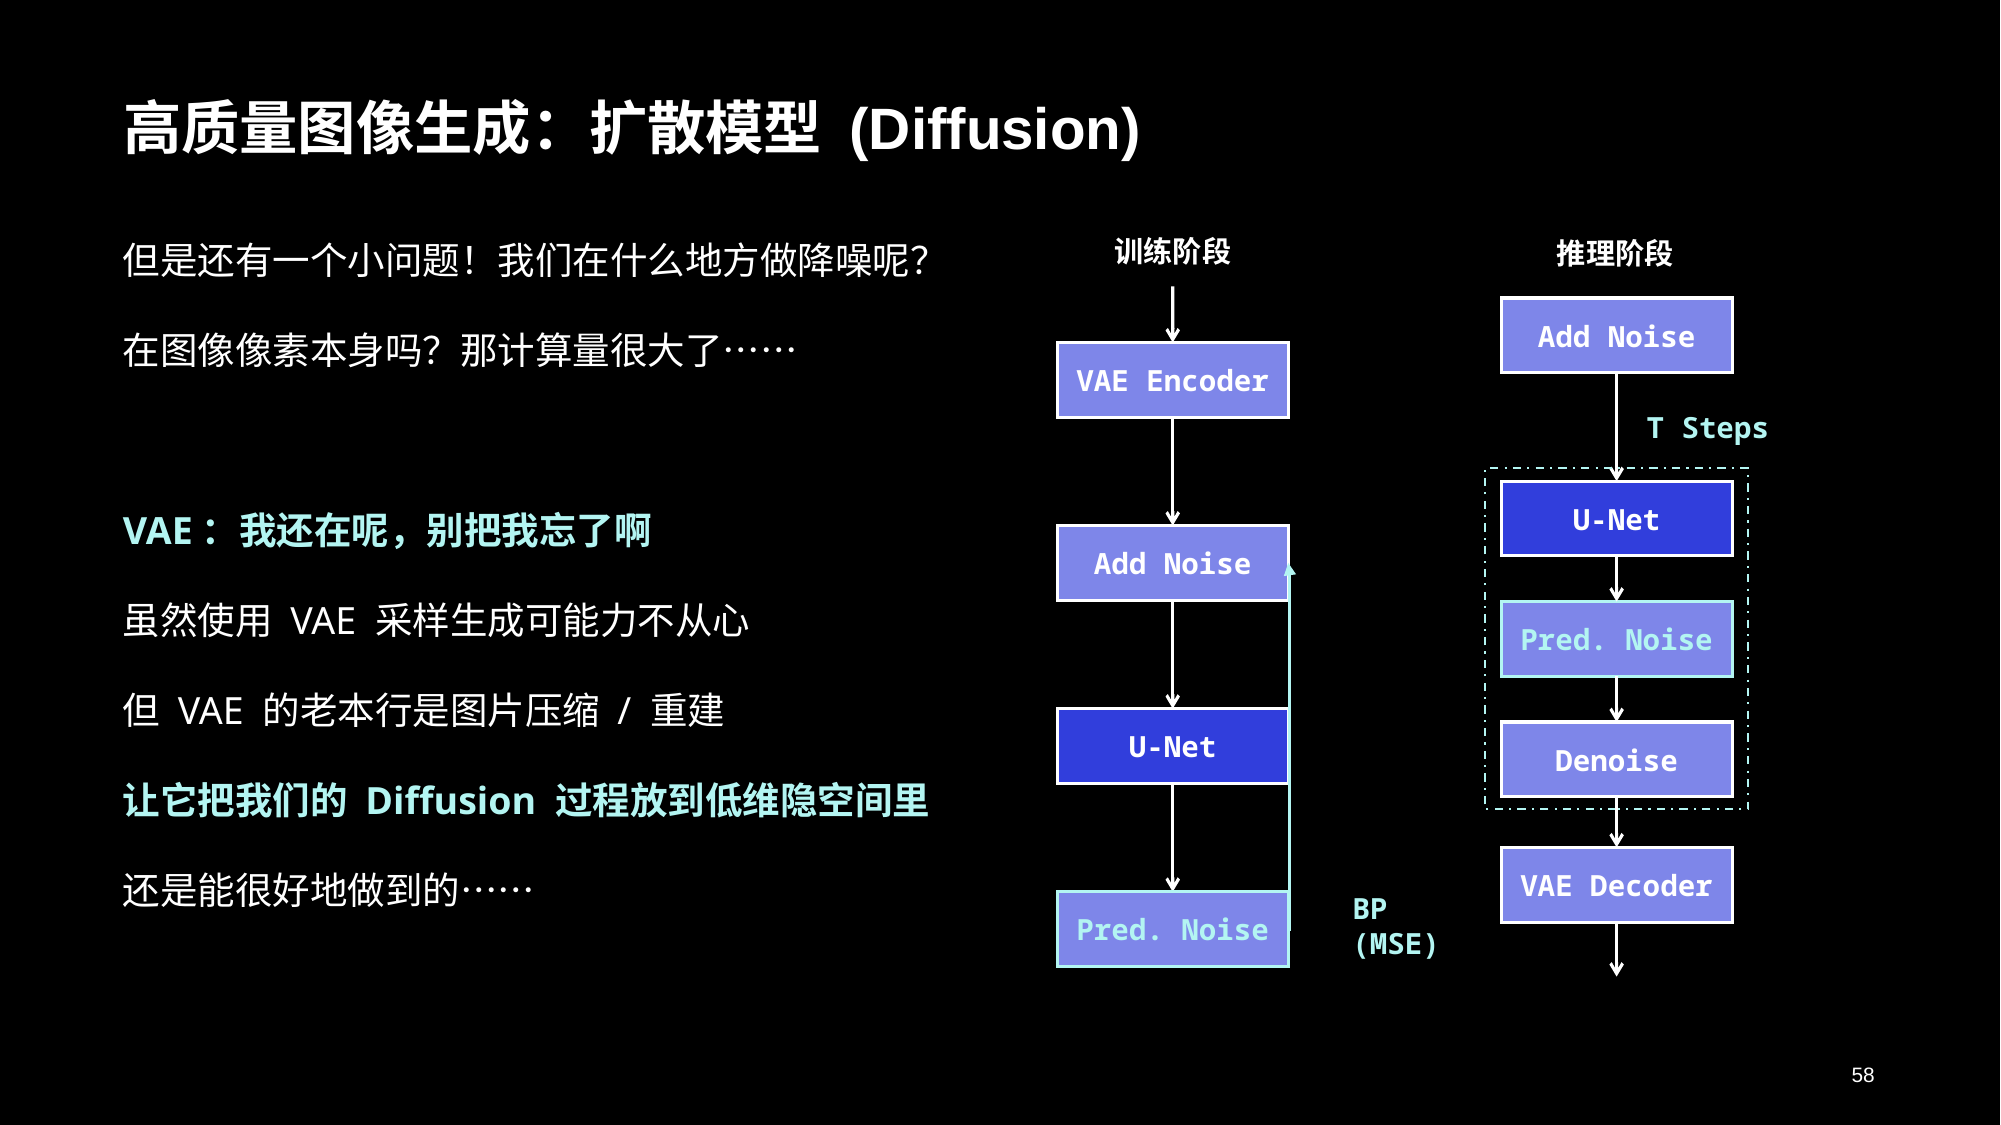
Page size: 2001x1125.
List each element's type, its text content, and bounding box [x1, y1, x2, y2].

text_box Add Noise [1500, 296, 1734, 374]
text_box 训练阶段 [1099, 225, 1249, 276]
text_box [1484, 467, 1749, 810]
text_box VAE Decoder [1500, 846, 1734, 924]
text_box U-Net [1056, 707, 1288, 785]
text_box BP (MSE) [1337, 882, 1500, 968]
slide_number 58 [1289, 1051, 1890, 1097]
text_box 但是还有一个小问题！我们在什么地方做降噪呢？ 在图像像素本身吗？那计算量很大了…… VAE：我还在呢，别把我忘了啊 虽然使用 VAE 采样生成可能力不从心 但 VAE 的老本行是图片压缩 / 重建 让它把我们的 Diffusion 过程放到低维隐空间里 还是能很好地做到的…… [108, 229, 951, 920]
title 高质量图像生成：扩散模型 (Diffusion) [108, 21, 1890, 169]
text_box Add Noise [1056, 524, 1290, 602]
text_box 推理阶段 [1542, 227, 1692, 278]
text_box Pred. Noise [1056, 890, 1290, 968]
text_box VAE Encoder [1056, 341, 1290, 419]
text_box T Steps [1631, 401, 1795, 452]
